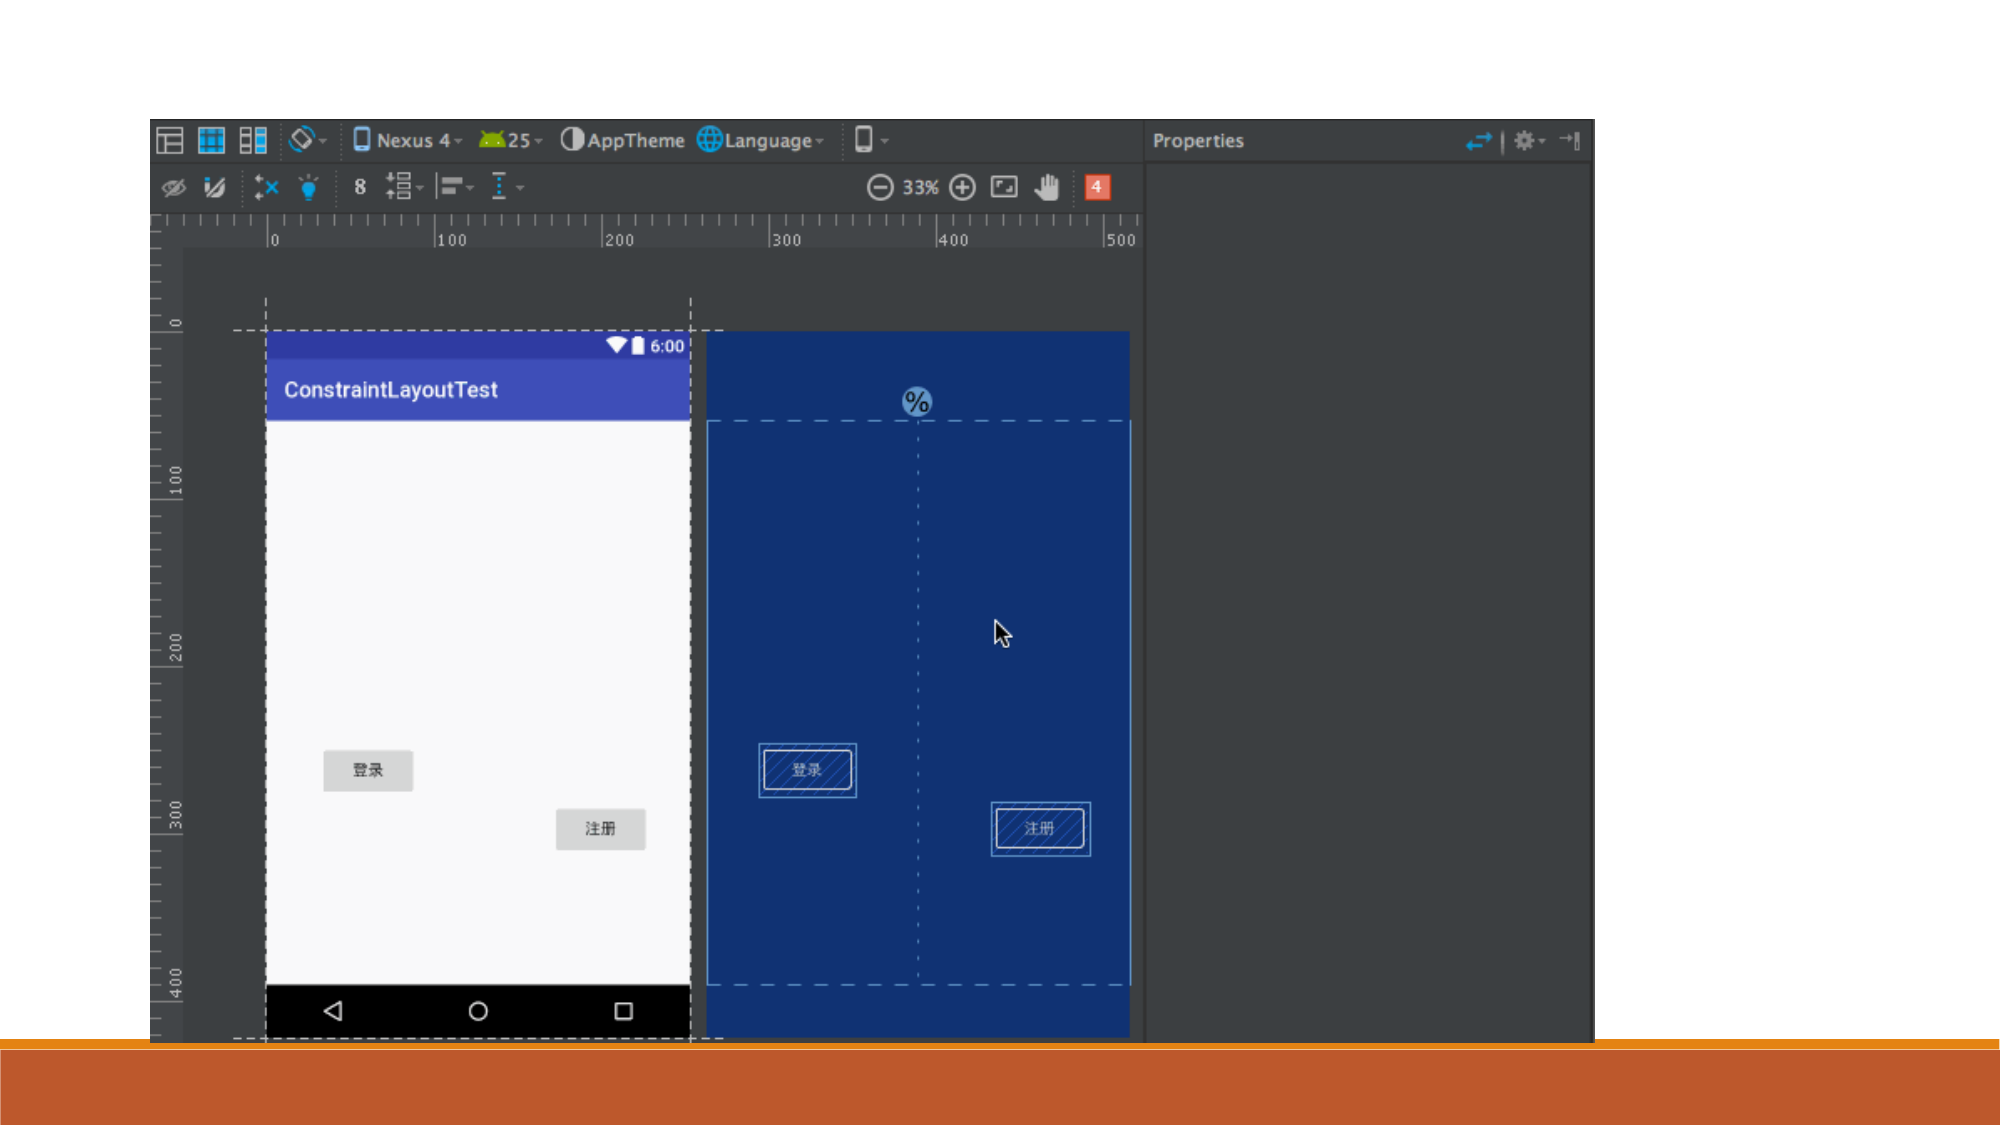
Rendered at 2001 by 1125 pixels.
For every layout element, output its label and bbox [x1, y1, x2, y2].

picture [149, 119, 1596, 1044]
